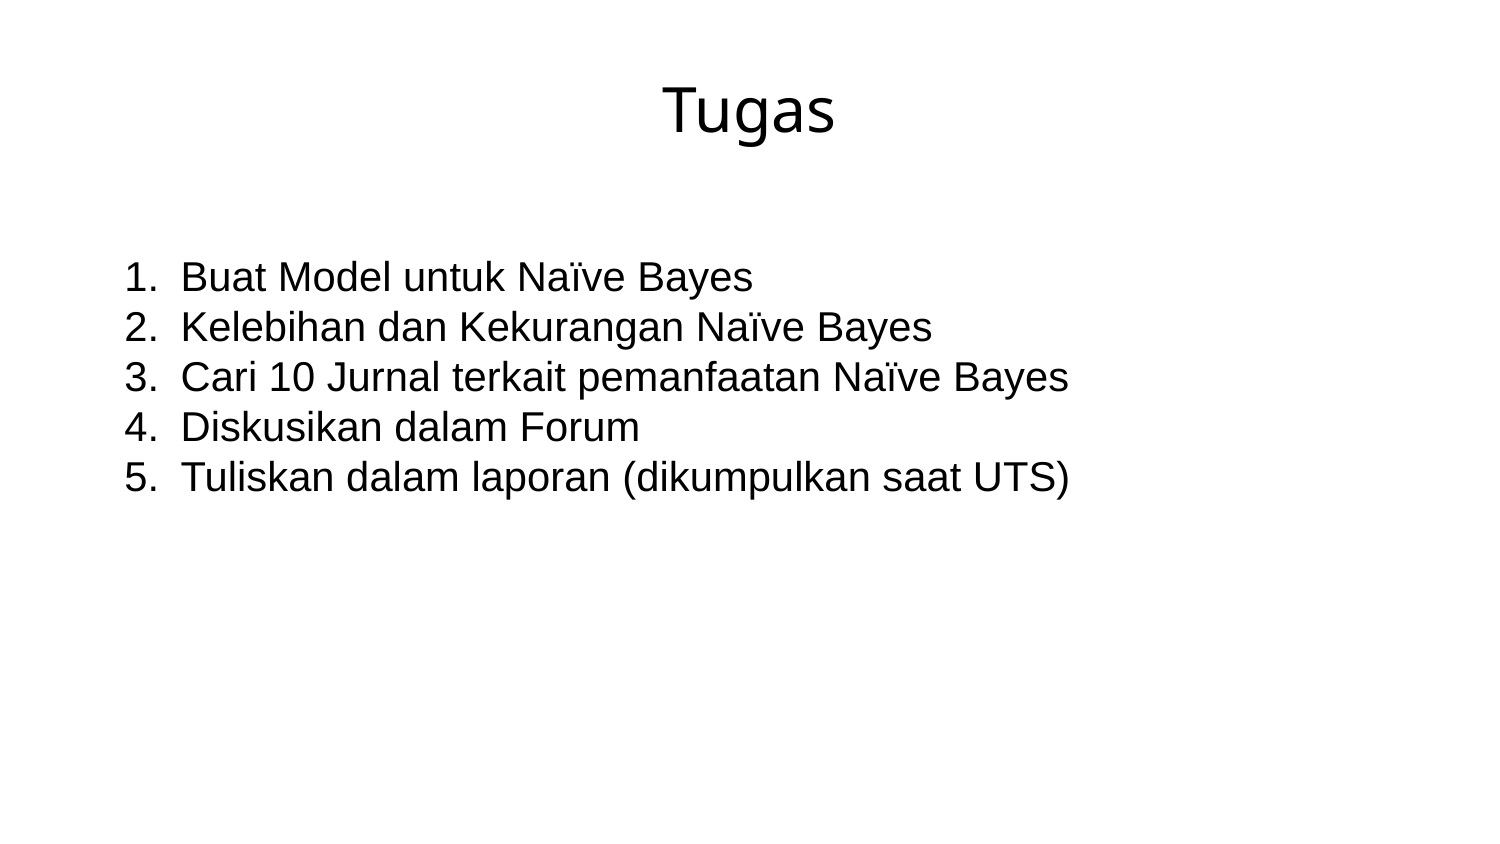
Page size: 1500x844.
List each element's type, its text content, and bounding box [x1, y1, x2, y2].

title Tugas [75, 67, 1425, 147]
text_box Buat Model untuk Naïve Bayes Kelebihan dan Kekurangan Naïve Bayes Cari 10 Jurnal terkait pemanfaatan Naïve Bayes Diskusikan dalam Forum Tuliskan dalam laporan (dikumpulkan saat UTS) [109, 242, 1425, 508]
